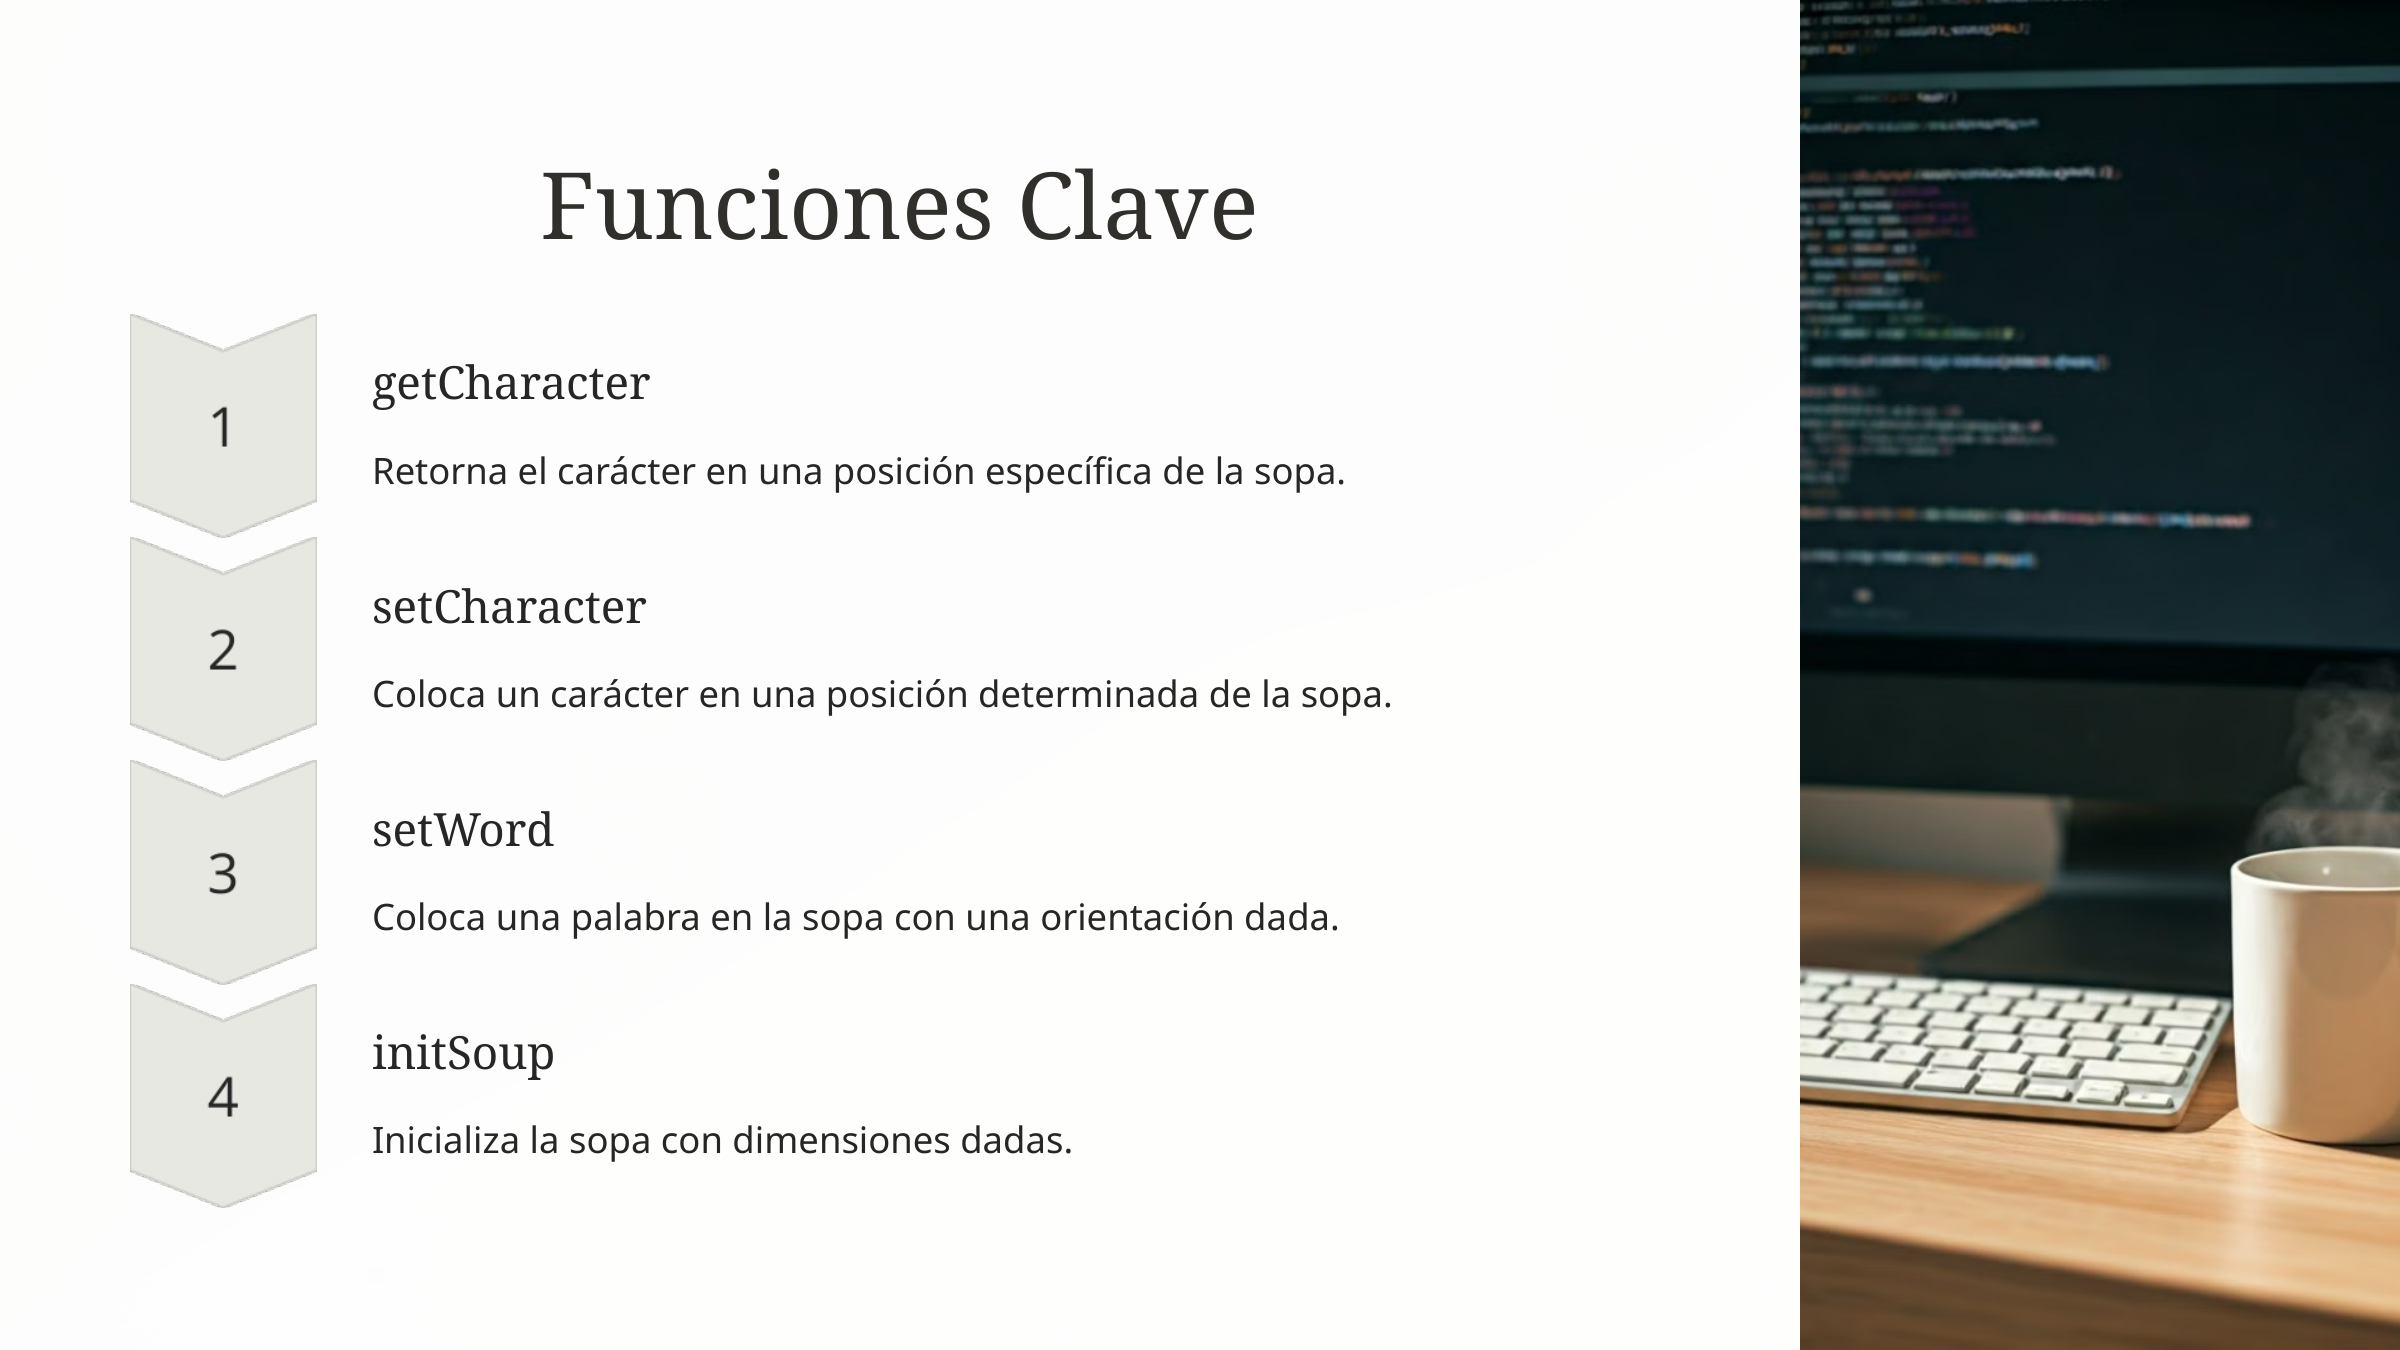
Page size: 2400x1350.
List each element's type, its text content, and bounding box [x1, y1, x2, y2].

text_box initSoup [371, 1021, 838, 1080]
picture [130, 314, 317, 1208]
text_box setCharacter [371, 574, 838, 634]
text_box Coloca una palabra en la sopa con una orientación dada. [372, 878, 1670, 939]
text_box Inicializa la sopa con dimensiones dadas. [372, 1101, 1670, 1162]
text_box getCharacter [371, 351, 838, 410]
picture [1799, 0, 2400, 1350]
text_box Retorna el carácter en una posición específica de la sopa. [372, 432, 1670, 492]
text_box Coloca un carácter en una posición determinada de la sopa. [372, 655, 1670, 715]
text_box setWord [371, 798, 838, 857]
text_box Funciones Clave [434, 142, 1366, 259]
